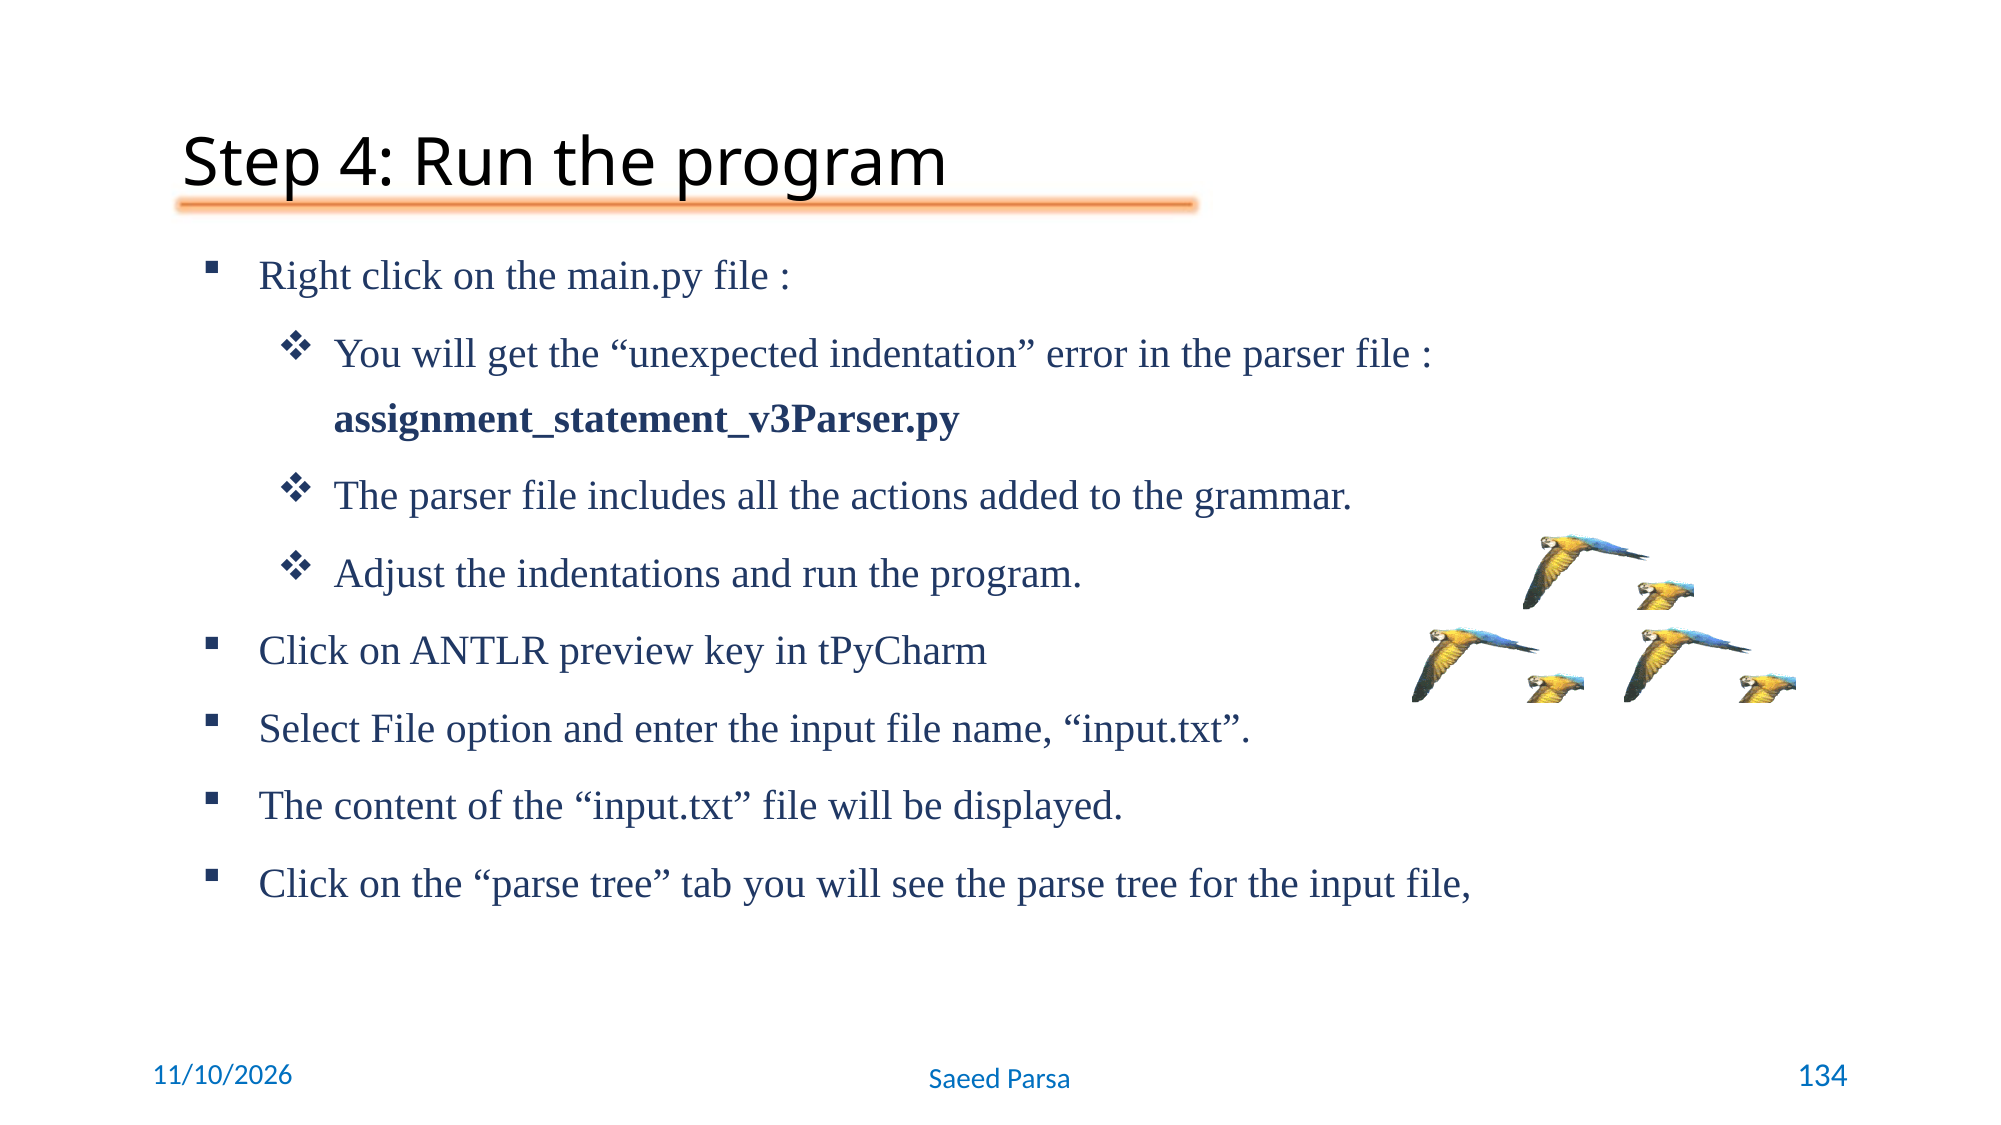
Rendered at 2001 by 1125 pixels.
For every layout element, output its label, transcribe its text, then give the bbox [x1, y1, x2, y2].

picture [1412, 620, 1584, 703]
picture [152, 181, 1213, 238]
picture [1624, 620, 1796, 703]
text_box Right click on the main.py file : You will get the “unexpected indentation” error in the parser file : assignment_statement_v3Parser.py The parser file includes all the actions added to the grammar. Adjust the indentations and run the program. Click on ANTLR preview key in tPyCharm Select File option and enter the input file name, “input.txt”. The content of the “input.txt” file will be displayed. Click on the “parse tree” tab you will see the parse tree for the input file, [187, 225, 1874, 914]
text_box Step 4: Run the program [168, 120, 1584, 212]
footer Saeed Parsa [587, 1042, 1413, 1111]
slide_number 134 [1412, 1042, 1863, 1103]
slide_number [137, 1042, 587, 1103]
picture [1523, 527, 1694, 610]
